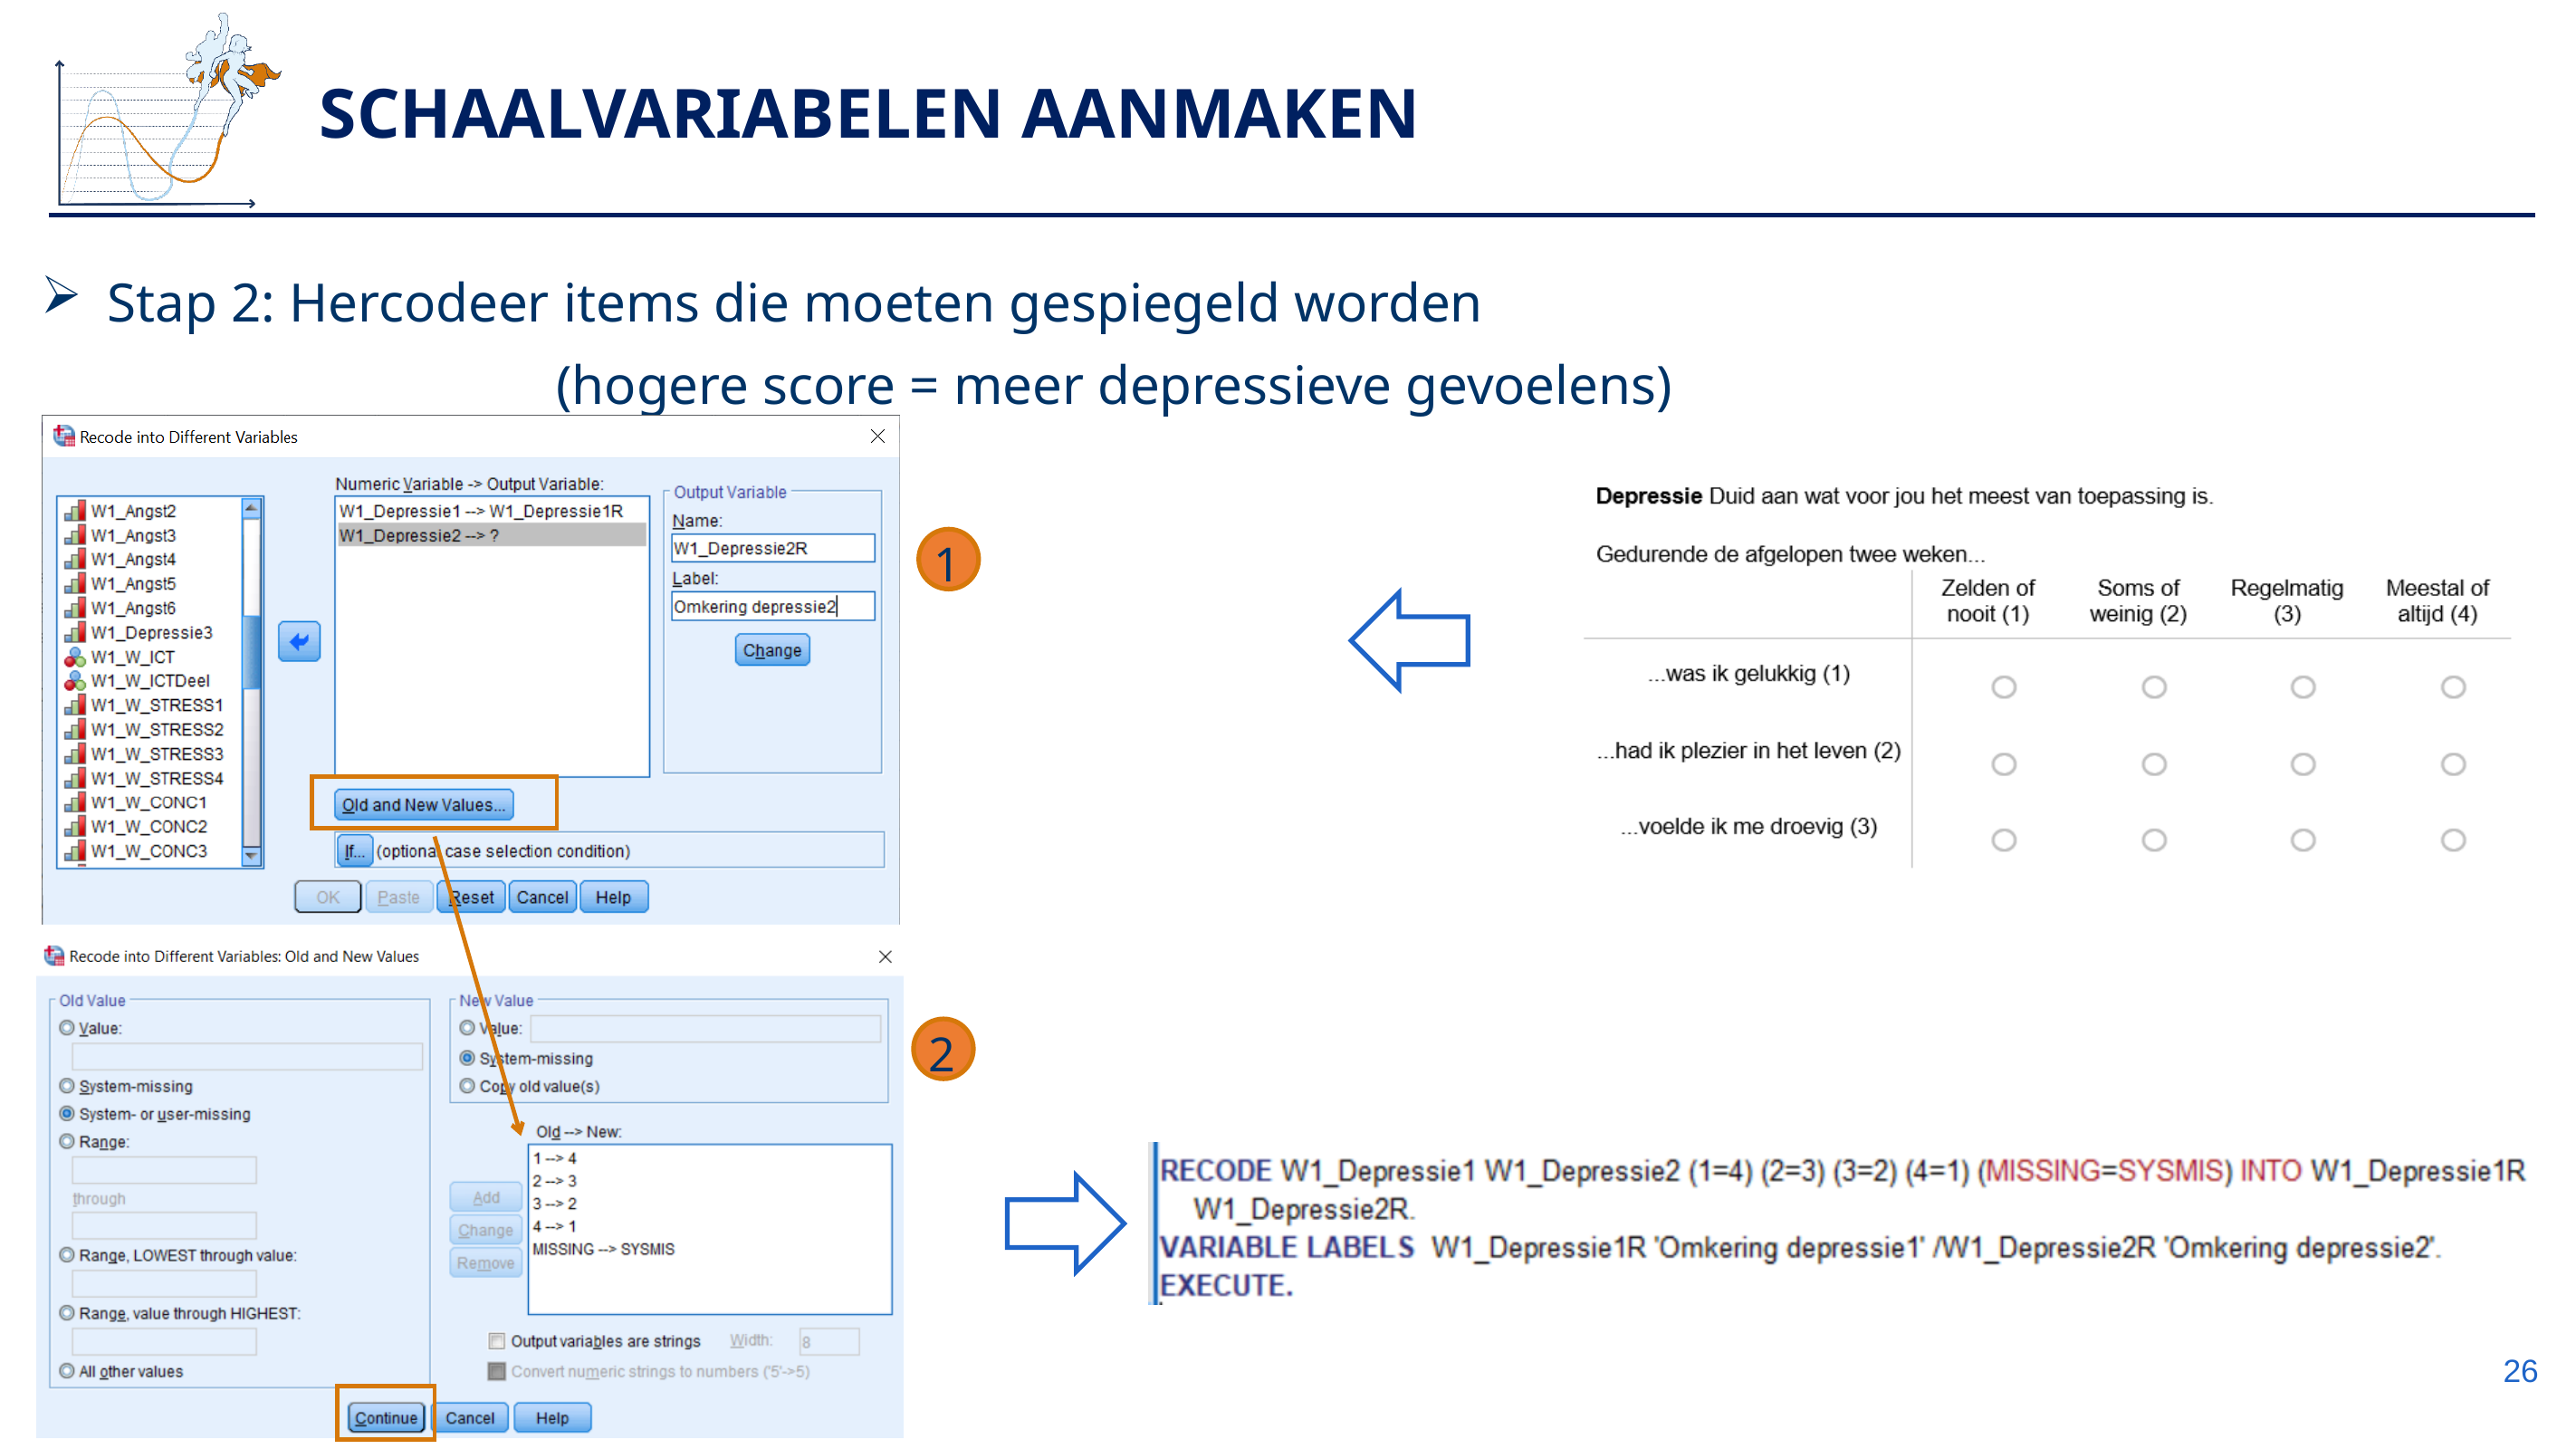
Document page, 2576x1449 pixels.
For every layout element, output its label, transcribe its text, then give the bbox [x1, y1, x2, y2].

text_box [913, 1006, 1077, 1083]
picture [1575, 473, 2553, 891]
picture [1148, 1142, 2544, 1305]
text_box [1349, 590, 1470, 691]
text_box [434, 836, 522, 1137]
text_box [1006, 1173, 1126, 1274]
picture [41, 415, 900, 925]
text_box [918, 516, 1082, 593]
list Stap 2: Hercodeer items die moeten gespiegeld worden (hogere score = meer depressieve gevoelens) [14, 249, 2534, 1270]
picture [36, 944, 904, 1449]
slide_number 26 [2415, 1330, 2553, 1408]
picture [5, 0, 306, 318]
title Schaalvariabelen aanmaken [305, 18, 2527, 159]
